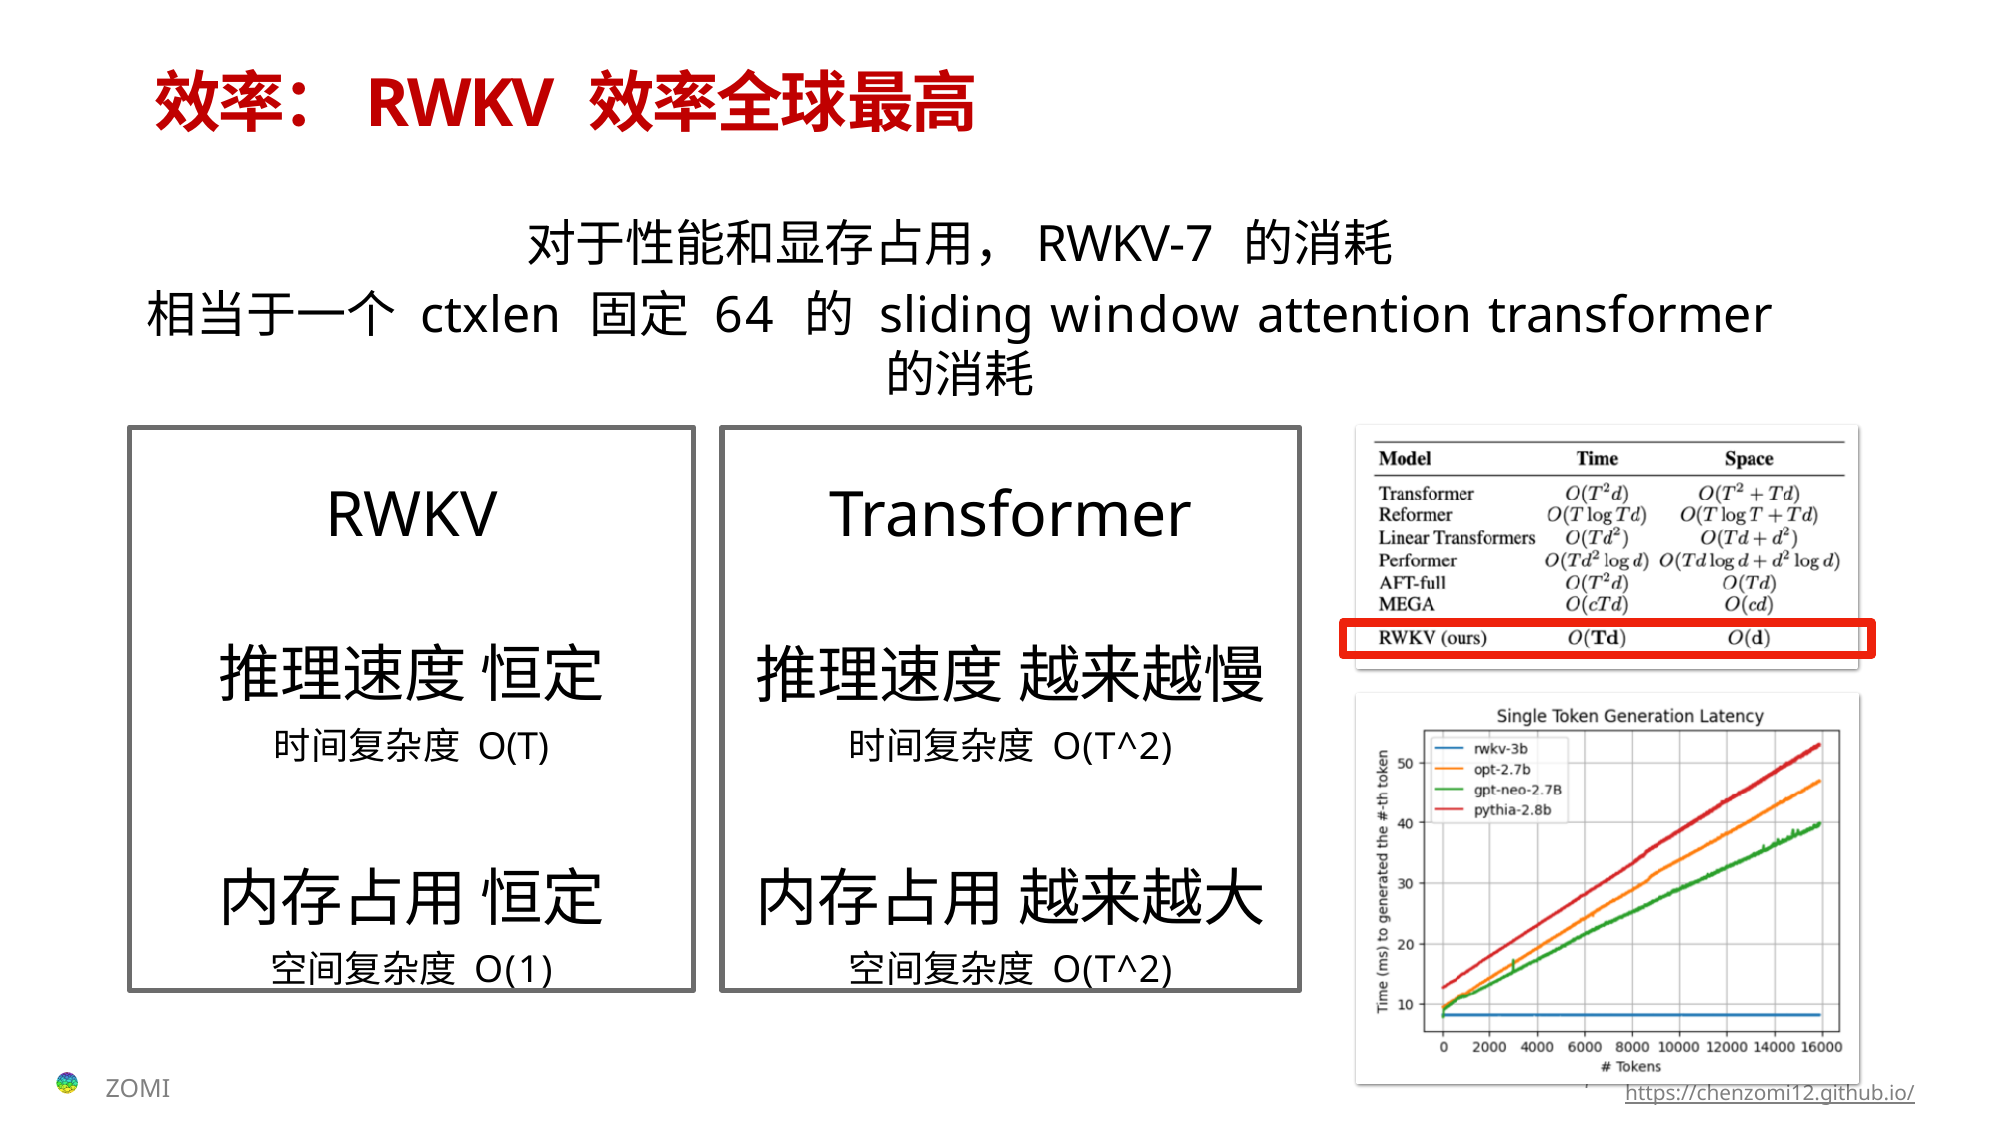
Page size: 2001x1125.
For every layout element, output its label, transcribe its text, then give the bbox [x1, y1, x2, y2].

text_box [1340, 423, 1875, 675]
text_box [1352, 690, 1864, 1090]
picture [57, 1073, 77, 1093]
text_box RWKV 推理速度 恒定 时间复杂度 O(T) 内存占⽤ 恒定 空间复杂度 O(1) [129, 427, 694, 991]
title 效率：RWKV 效率全球最高 [81, 58, 1050, 249]
text_box Transformer 推理速度 越来越慢 时间复杂度 O(T^2) 内存占⽤ 越来越⼤ 空间复杂度 O(T^2) [721, 427, 1300, 991]
text_box 对于性能和显存占⽤，RWKV-7 的消耗 相当于⼀个 ctxlen 固定 64 的 sliding window attention transformer 的消耗 [127, 198, 1792, 403]
